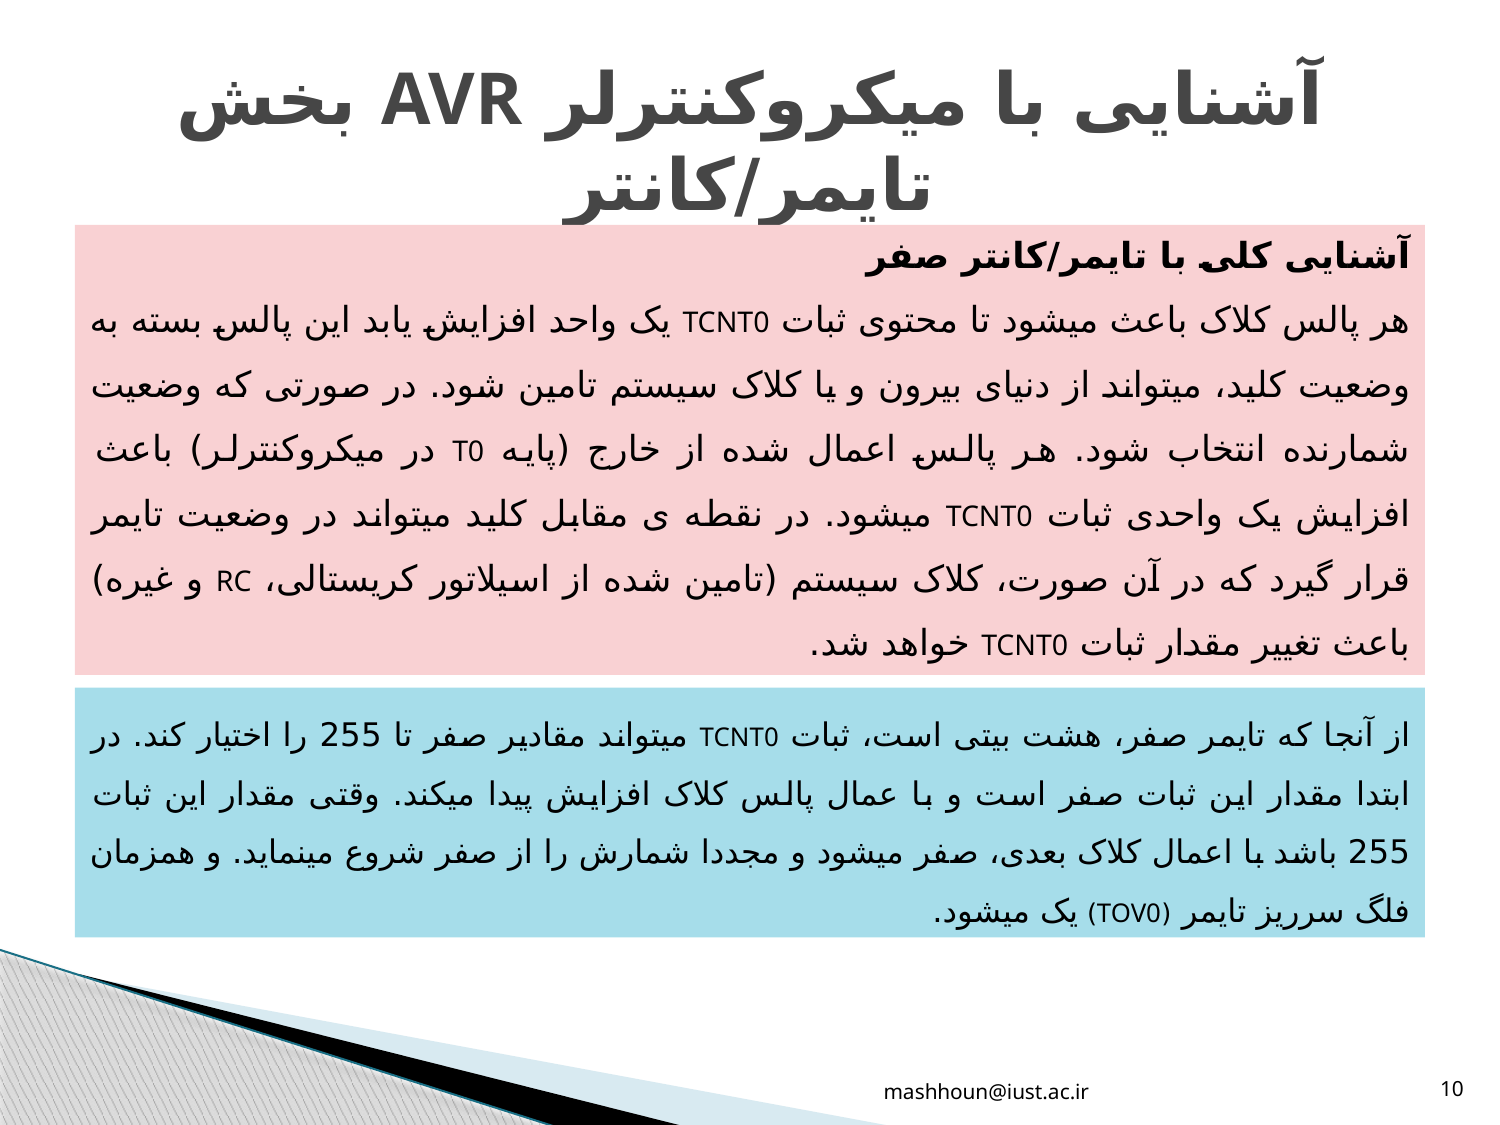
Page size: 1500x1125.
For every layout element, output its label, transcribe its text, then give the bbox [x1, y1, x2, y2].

text_box آشنایی کلی با تایمر/کانتر صفر هر پالس کلاک باعث میشود تا محتوی ثبات TCNT0 یک واحد افزایش یابد این پالس بسته به وضعیت کلید، میتواند از دنیای بیرون و یا کلاک سیستم تامین شود. در صورتی که وضعیت شمارنده انتخاب شود. هر پالس اعمال شده از خارج (پایه T0 در میکروکنترلر) باعث افزایش یک واحدی ثبات TCNT0 میشود. در نقطه ی مقابل کلید میتواند در وضعیت تایمر قرار گیرد که در آن صورت، کلاک سیستم (تامین شده از اسیلاتور کریستالی، RC و غیره) باعث تغییر مقدار ثبات TCNT0 خواهد شد. [74, 224, 1425, 675]
text_box از آنجا که تایمر صفر، هشت بیتی است، ثبات TCNT0 میتواند مقادیر صفر تا 255 را اختیار کند. در ابتدا مقدار این ثبات صفر است و با عمال پالس کلاک افزایش پیدا میکند. وقتی مقدار این ثبات 255 باشد با اعمال کلاک بعدی، صفر میشود و مجددا شمارش را از صفر شروع مینماید. و همزمان فلگ سرریز تایمر (TOV0) یک میشود. [74, 687, 1425, 938]
footer mashhoun@iust.ac.ir [718, 1051, 1105, 1112]
title آشنایی با میکروکنترلر AVR بخش تایمر/کانتر [75, 45, 1425, 224]
slide_number 10 [1418, 1051, 1479, 1112]
